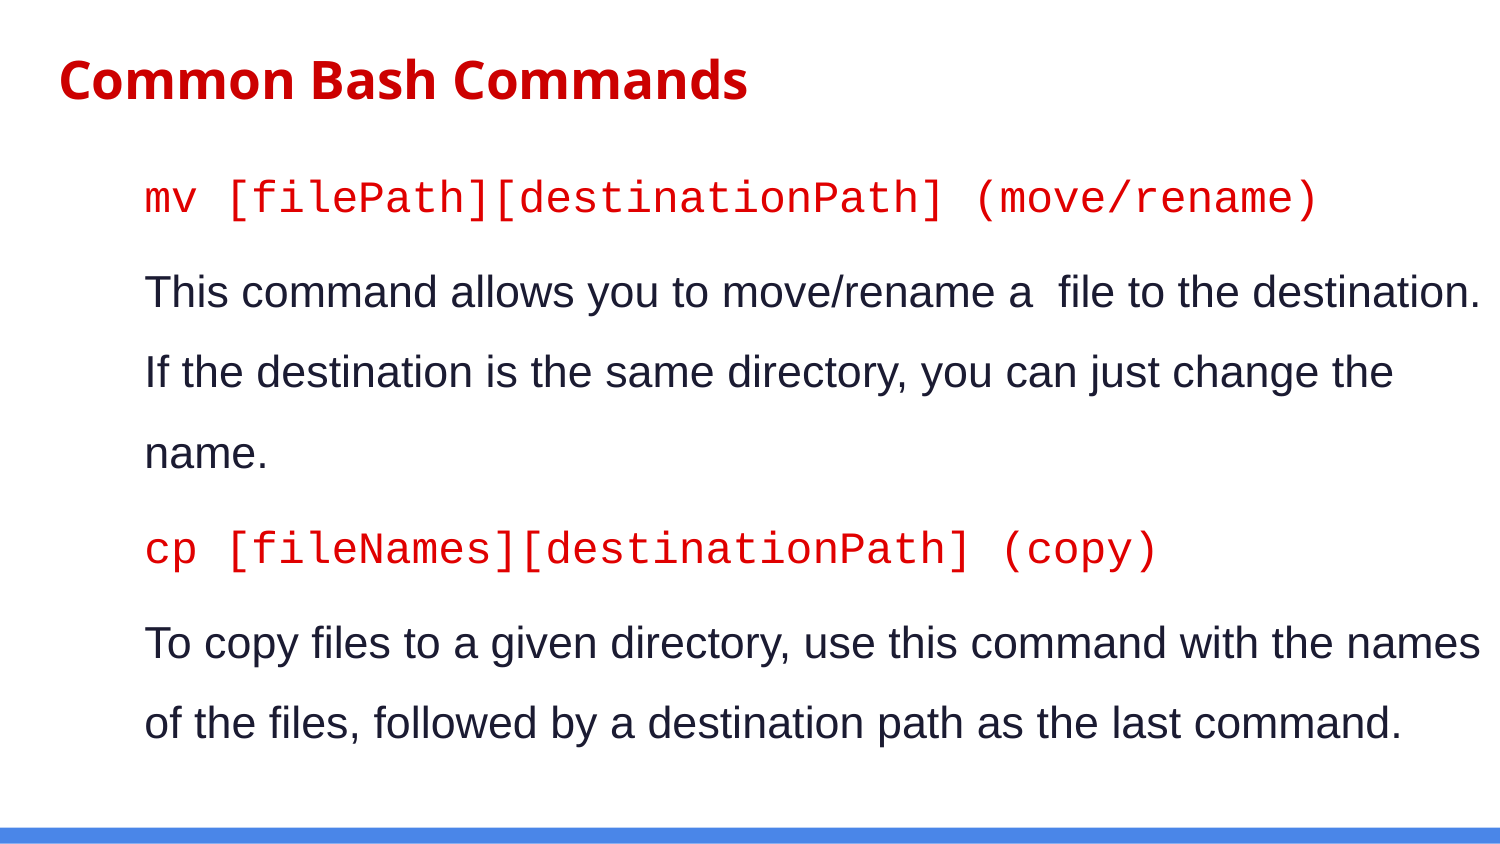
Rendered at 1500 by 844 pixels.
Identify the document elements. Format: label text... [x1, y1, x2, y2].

text_box mv [filePath][destinationPath] (move/rename) This command allows you to move/rename a file to the destination. If the destination is the same directory, you can just change the name. cp [fileNames][destinationPath] (copy) To copy files to a given directory, use this command with the names of the files, followed by a destination path as the last command. [100, 125, 1500, 552]
title Common Bash Commands [43, 31, 1441, 126]
